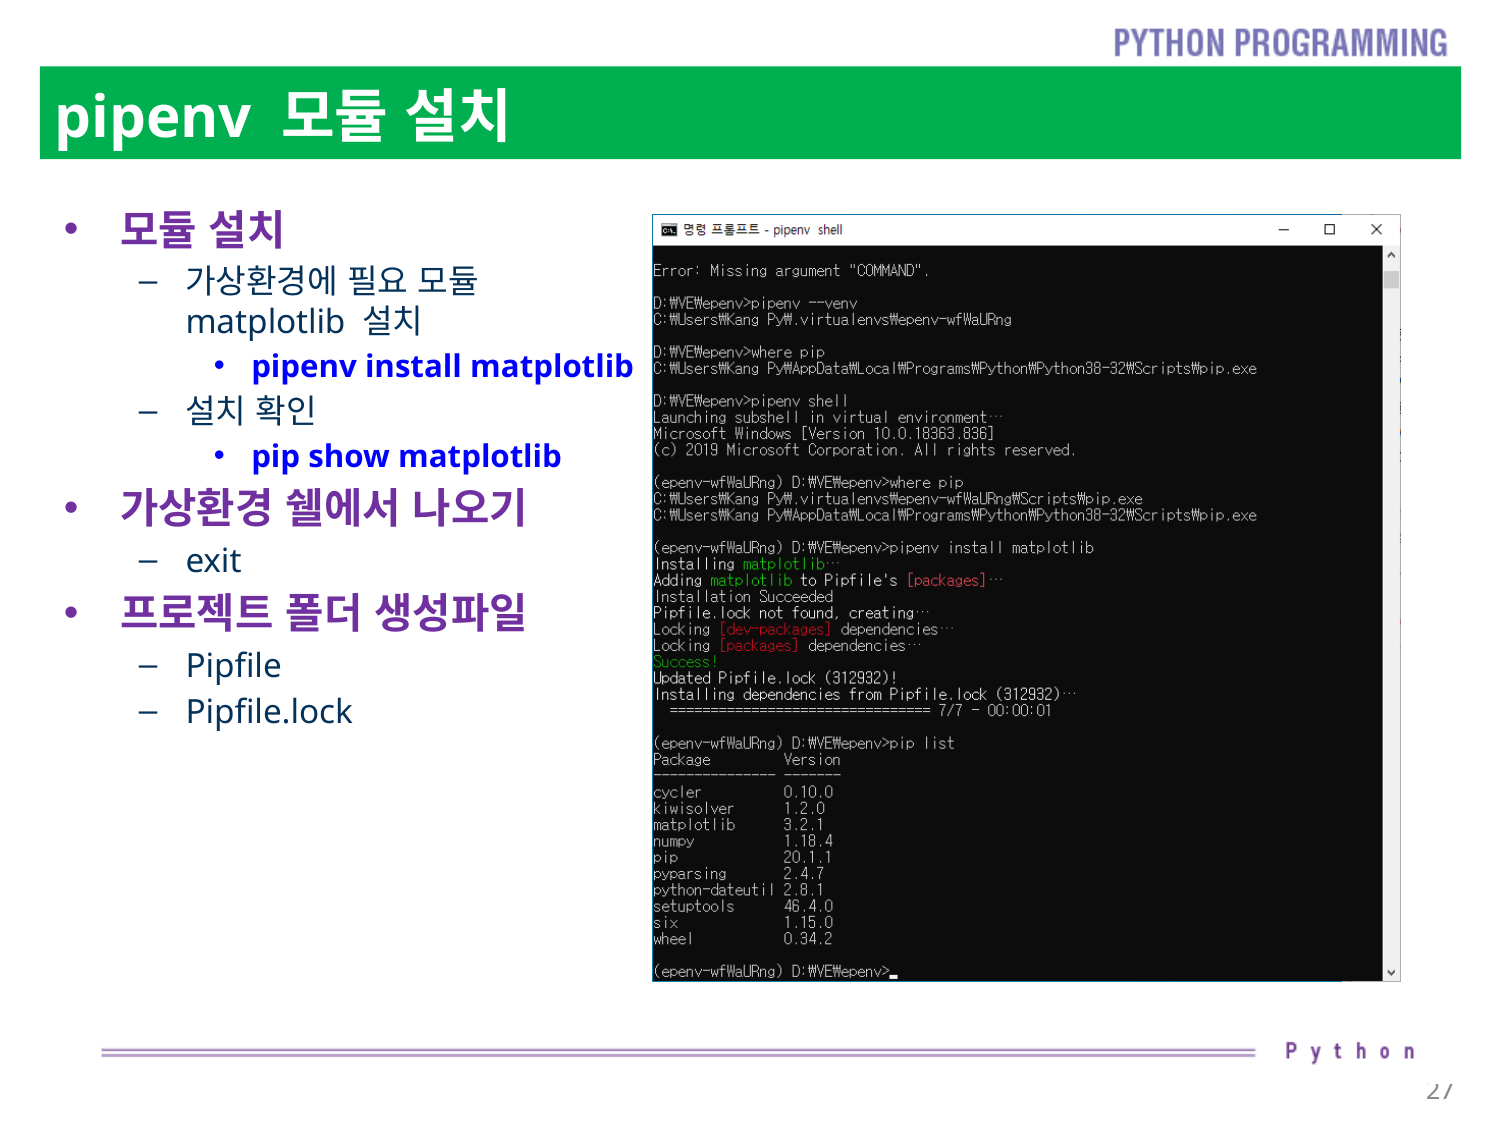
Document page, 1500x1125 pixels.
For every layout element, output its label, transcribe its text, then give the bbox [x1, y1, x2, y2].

picture [1106, 13, 1462, 66]
slide_number 27 [1119, 1071, 1470, 1112]
picture [18, 1020, 1483, 1084]
list 모듈 설치 가상환경에 필요 모듈 matplotlib 설치 pipenv install matplotlib 설치 확인 pip show matplotlib 가상환경 쉘에서 나오기 exit 프로젝트 폴더 생성파일 Pipfile Pipfile.lock [48, 195, 1461, 1041]
title pipenv 모듈 설치 [39, 76, 1444, 152]
picture [654, 213, 1401, 982]
